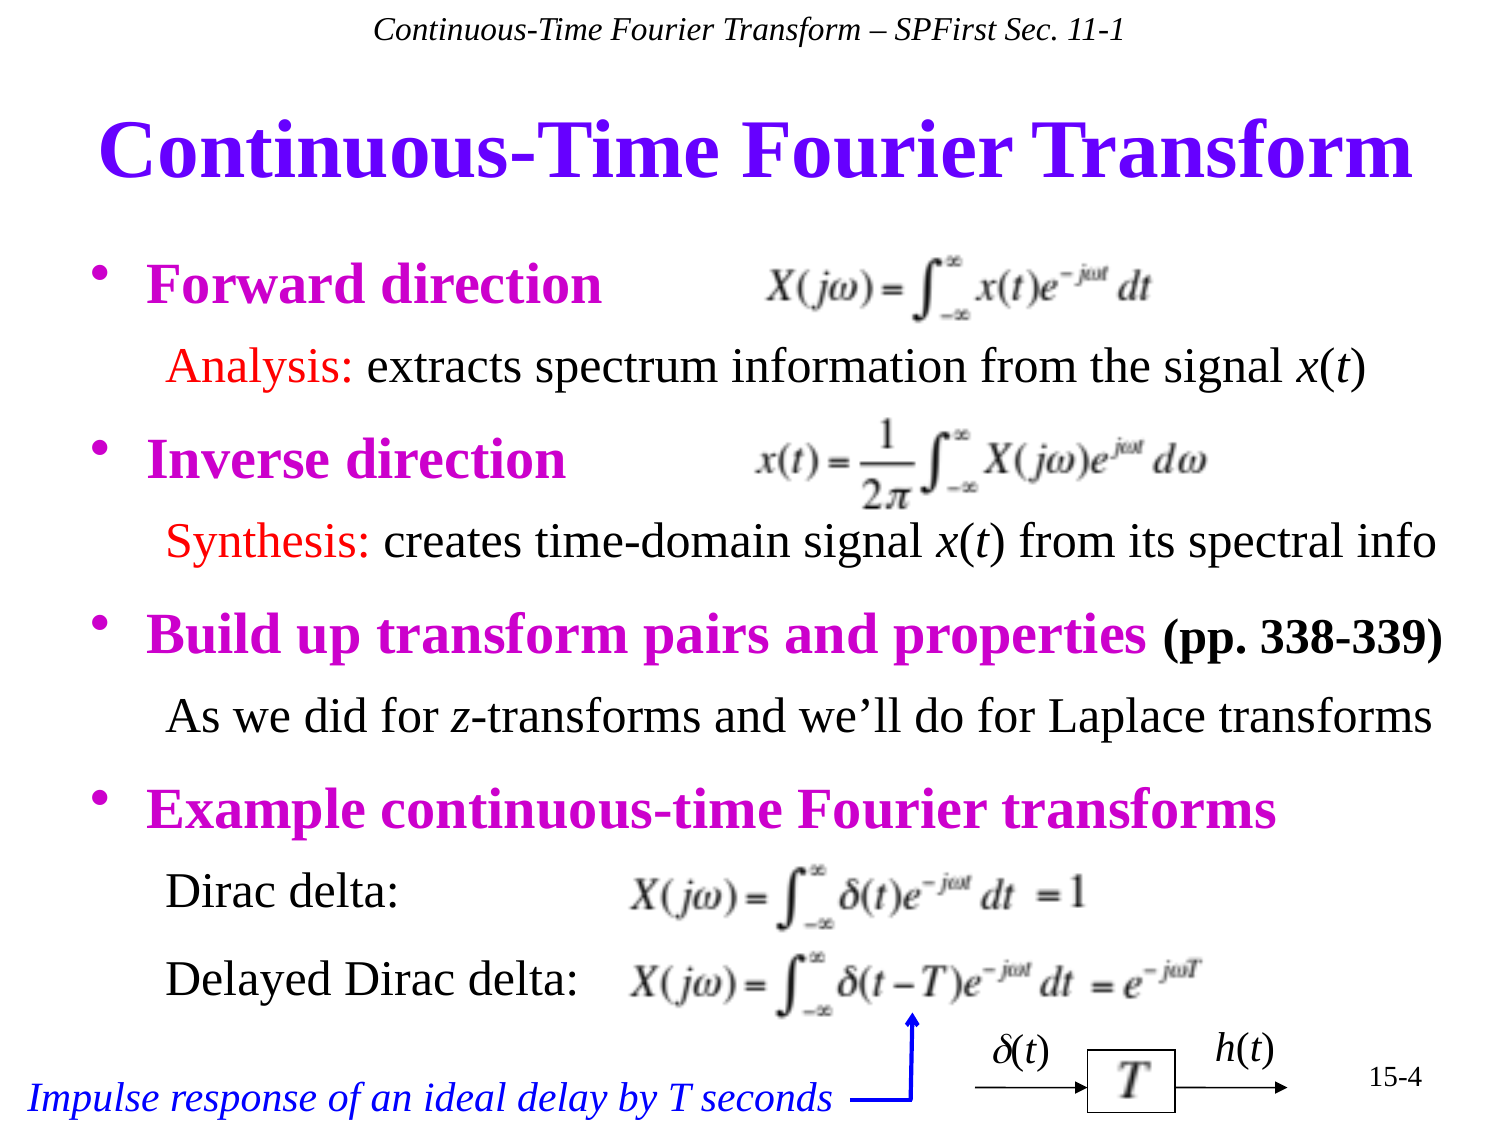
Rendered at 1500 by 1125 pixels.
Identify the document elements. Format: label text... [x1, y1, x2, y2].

text_box As we did for z-transforms and we’ll do for Laplace transforms [74, 674, 1488, 763]
text_box Build up transform pairs and properties (pp. 338-339) [75, 587, 1463, 674]
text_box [750, 404, 1209, 513]
slide_number 15-4 [1124, 1049, 1438, 1125]
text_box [624, 851, 1021, 937]
text_box Analysis: extracts spectrum information from the signal x(t) [74, 324, 1488, 413]
text_box Inverse direction [75, 413, 700, 499]
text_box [624, 938, 1080, 1026]
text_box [1086, 949, 1209, 1006]
text_box Delayed Dirac delta: [74, 937, 613, 1010]
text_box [1031, 869, 1092, 912]
text_box Dirac delta: [75, 849, 425, 937]
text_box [974, 1012, 1313, 1113]
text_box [760, 242, 1157, 330]
text_box Continuous-Time Fourier Transform – SPFirst Sec. 11-1 [0, 0, 1500, 55]
text_box Example continuous-time Fourier transforms [74, 762, 1413, 863]
text_box Synthesis: creates time-domain signal x(t) from its spectral info [74, 499, 1488, 588]
title Continuous-Time Fourier Transform [75, 55, 1438, 238]
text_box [12, 1012, 913, 1125]
list Forward direction [75, 237, 700, 324]
